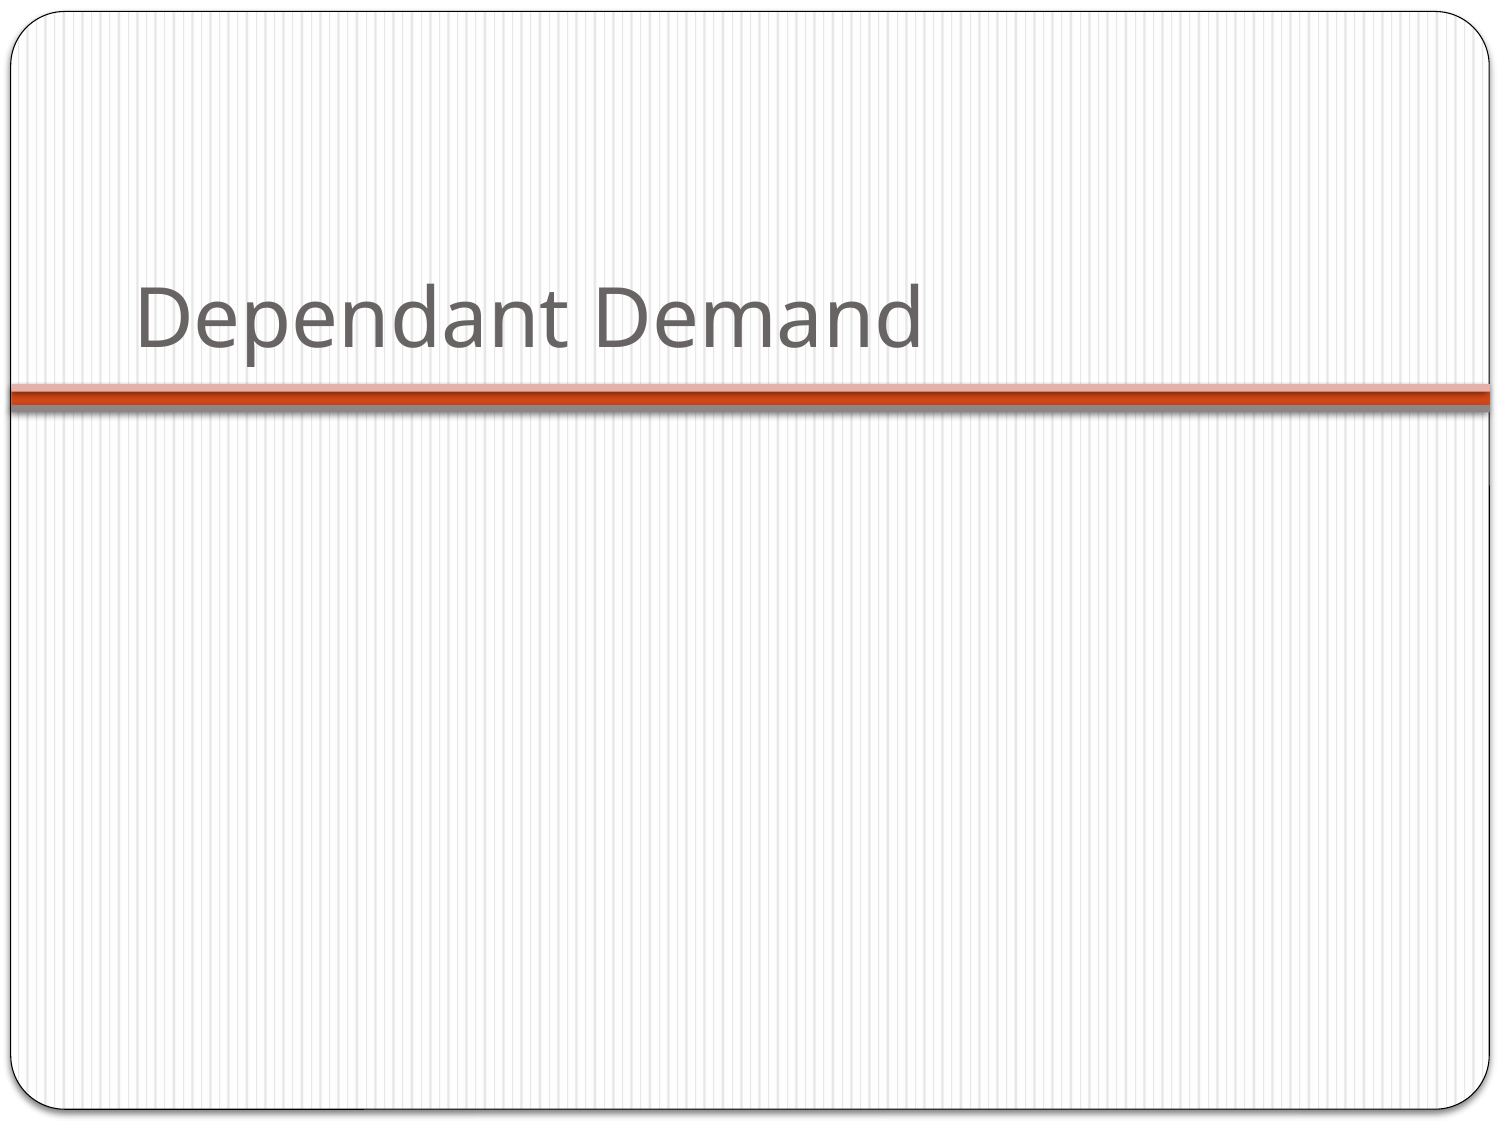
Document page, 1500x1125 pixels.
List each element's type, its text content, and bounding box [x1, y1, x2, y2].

title Dependant Demand [118, 156, 1394, 380]
